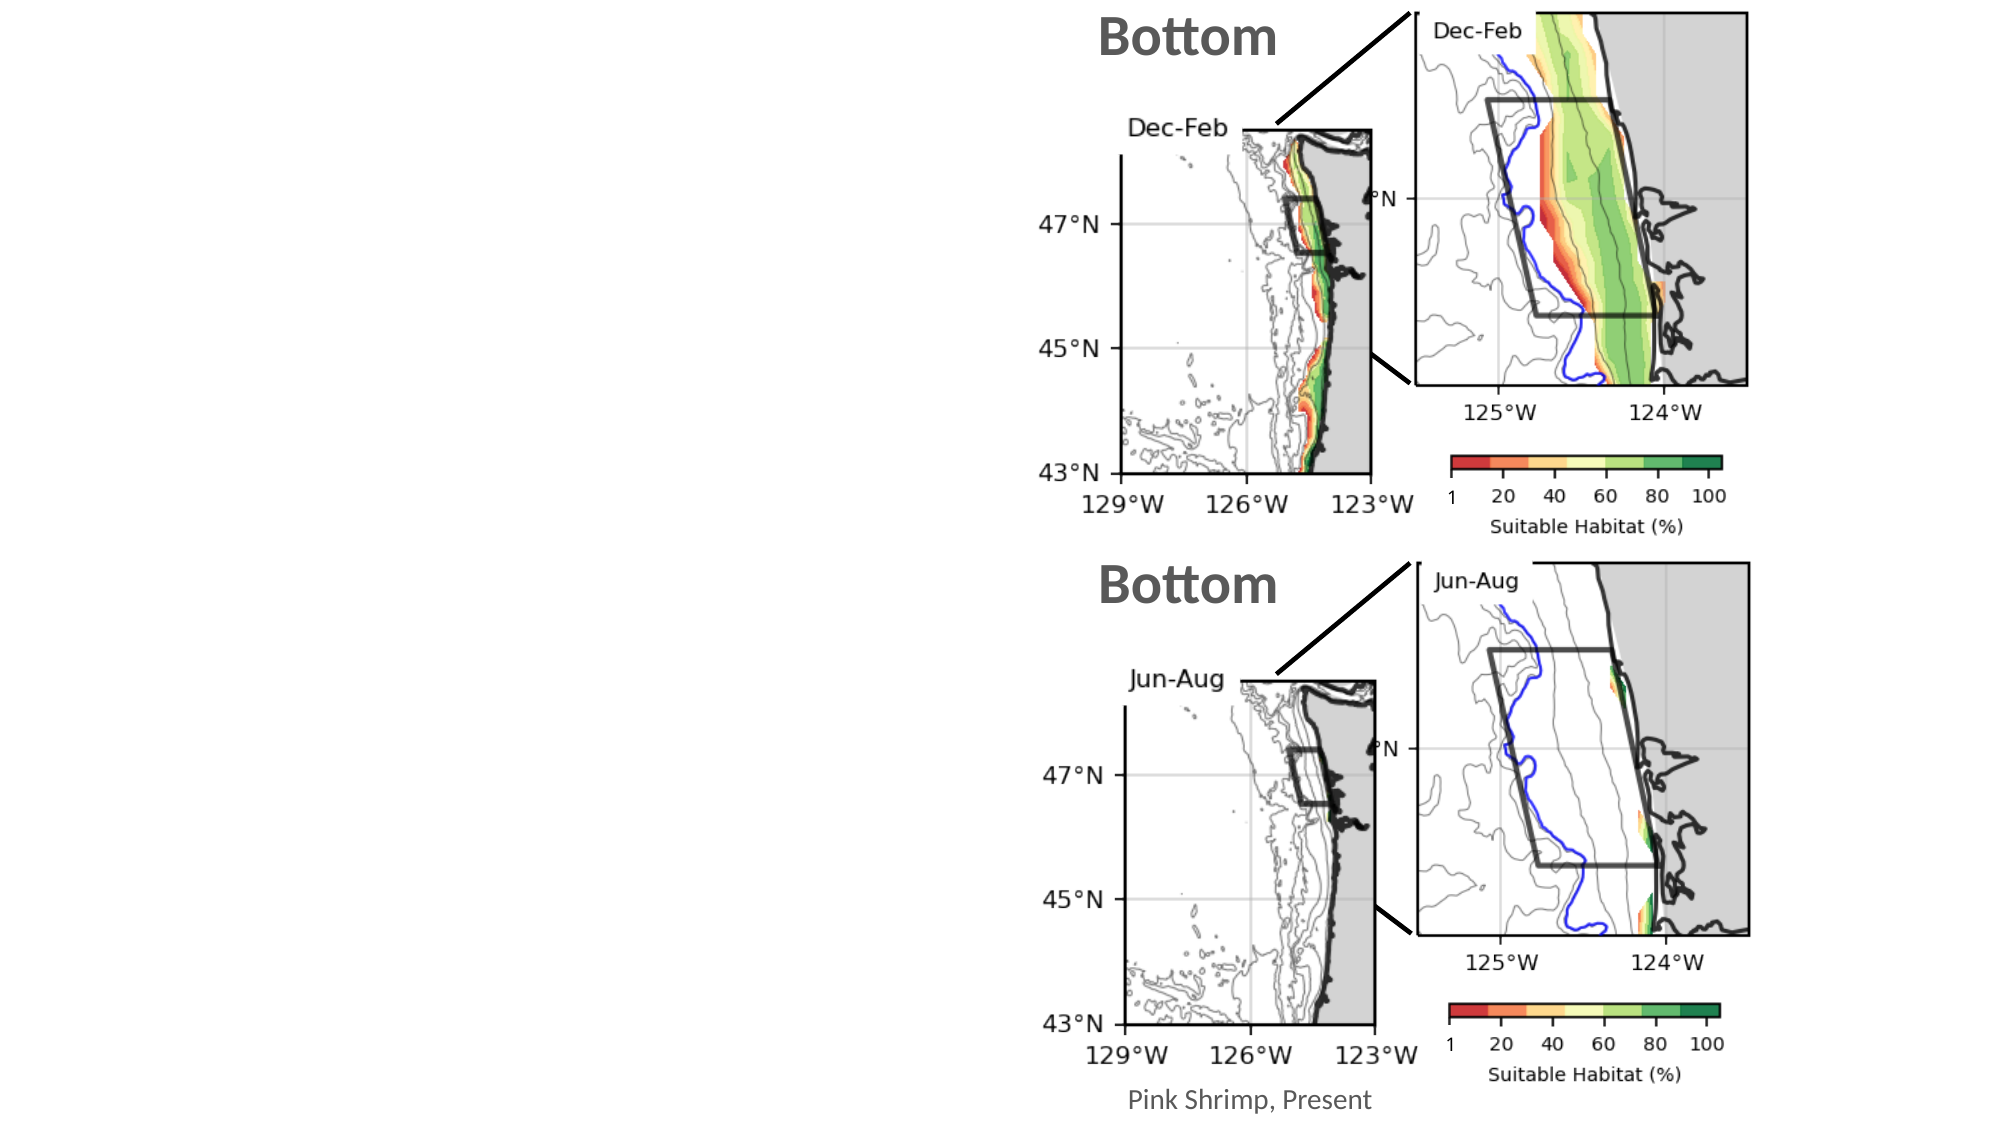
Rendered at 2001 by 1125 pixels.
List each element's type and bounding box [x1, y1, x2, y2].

text_box [1014, 0, 1828, 1124]
